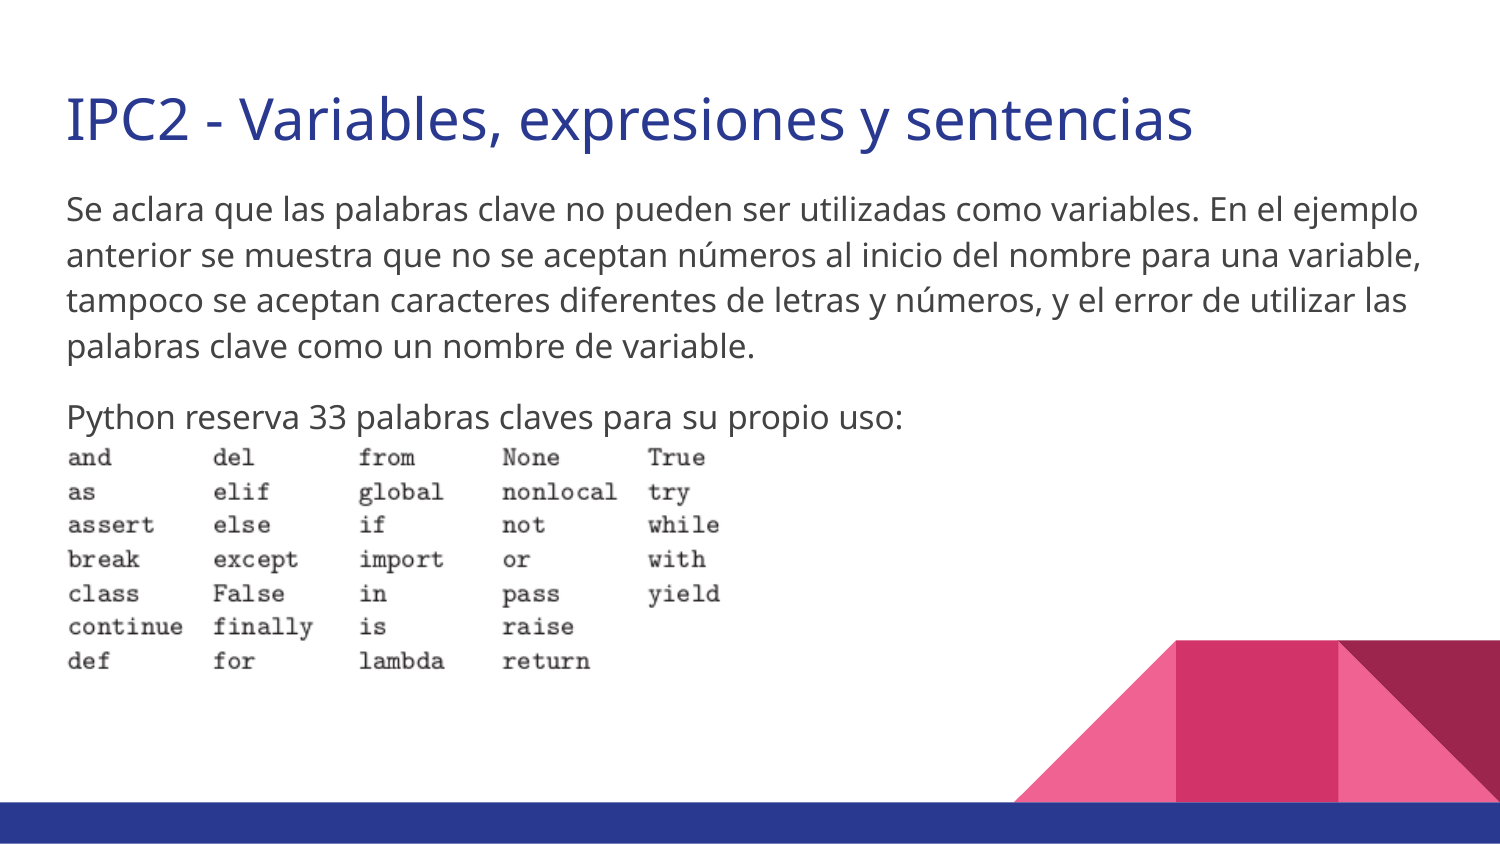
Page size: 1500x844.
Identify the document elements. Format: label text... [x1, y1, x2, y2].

picture [57, 441, 743, 691]
title IPC2 - Variables, expresiones y sentencias [51, 67, 1449, 166]
list Se aclara que las palabras clave no pueden ser utilizadas como variables. En el ejemplo anterior se muestra que no se aceptan números al inicio del nombre para una variable, tampoco se aceptan caracteres diferentes de letras y números, y el error de utilizar las palabras clave como un nombre de variable. Python reserva 33 palabras claves para su propio uso: [51, 166, 1449, 750]
